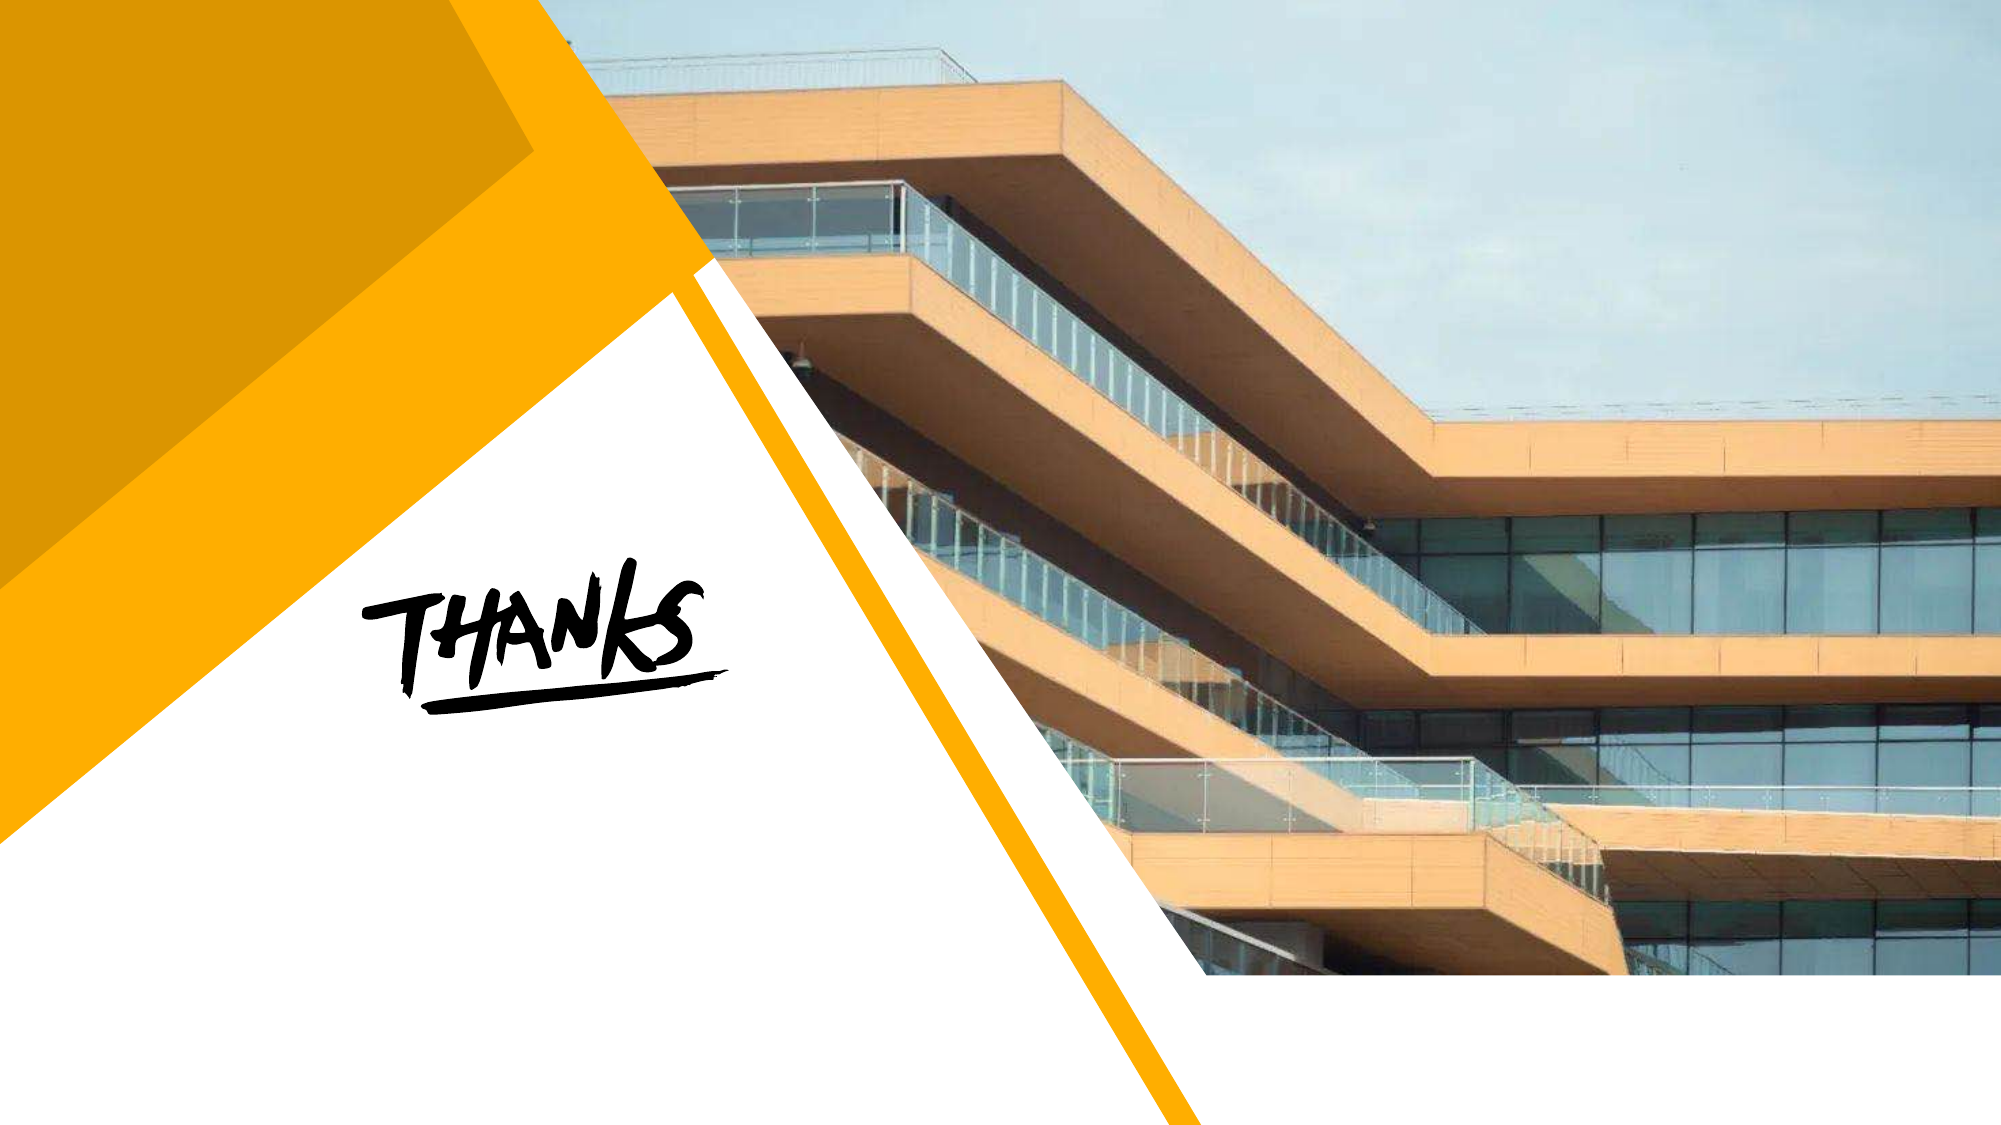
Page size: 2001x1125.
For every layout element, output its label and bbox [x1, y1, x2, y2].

text_box [361, 556, 729, 716]
picture [536, 0, 2001, 976]
